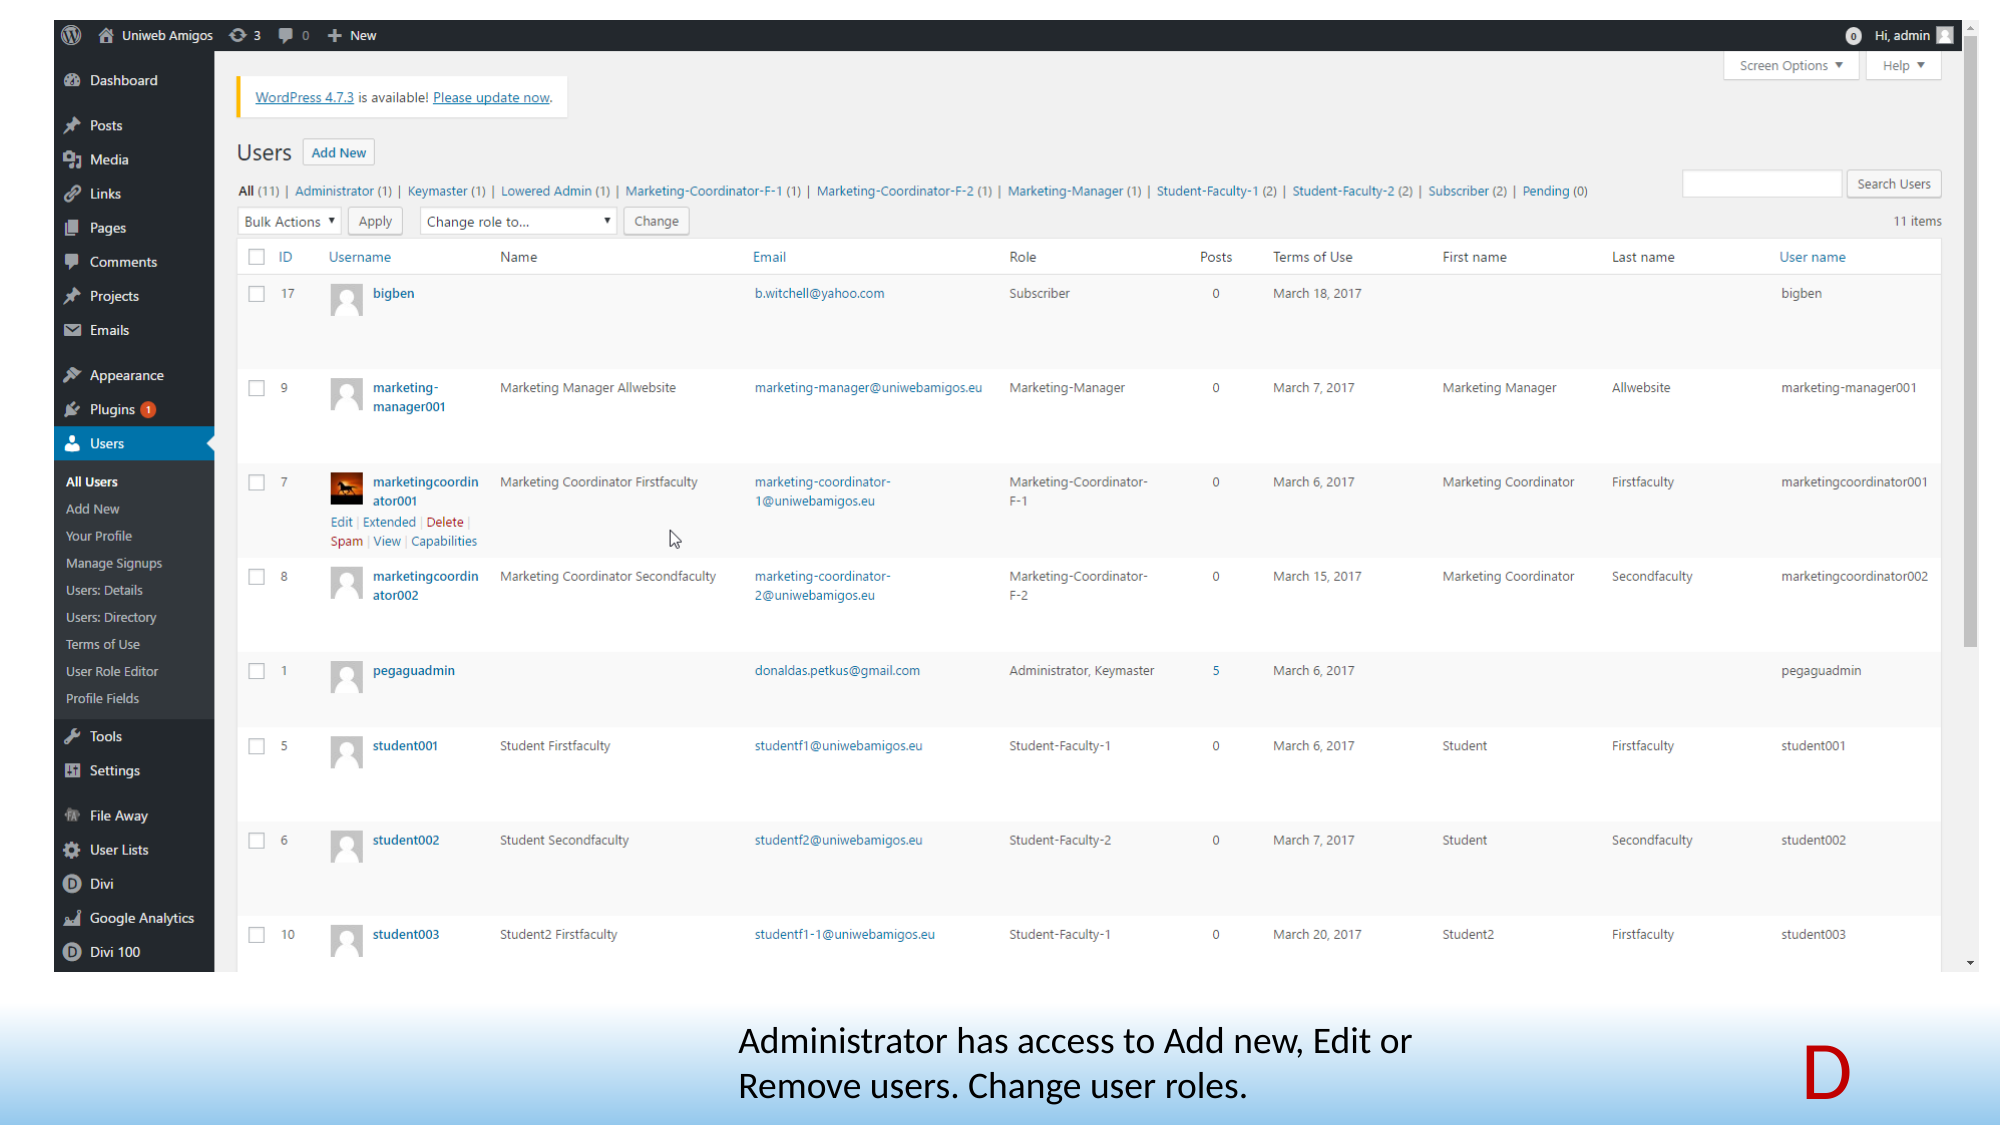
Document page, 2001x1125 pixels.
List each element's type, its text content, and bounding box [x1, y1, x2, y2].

text_box D [1786, 1008, 1870, 1124]
text_box Administrator has access to Add new, Edit or Remove users. Change user roles. [723, 1008, 1467, 1114]
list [54, 20, 1979, 973]
